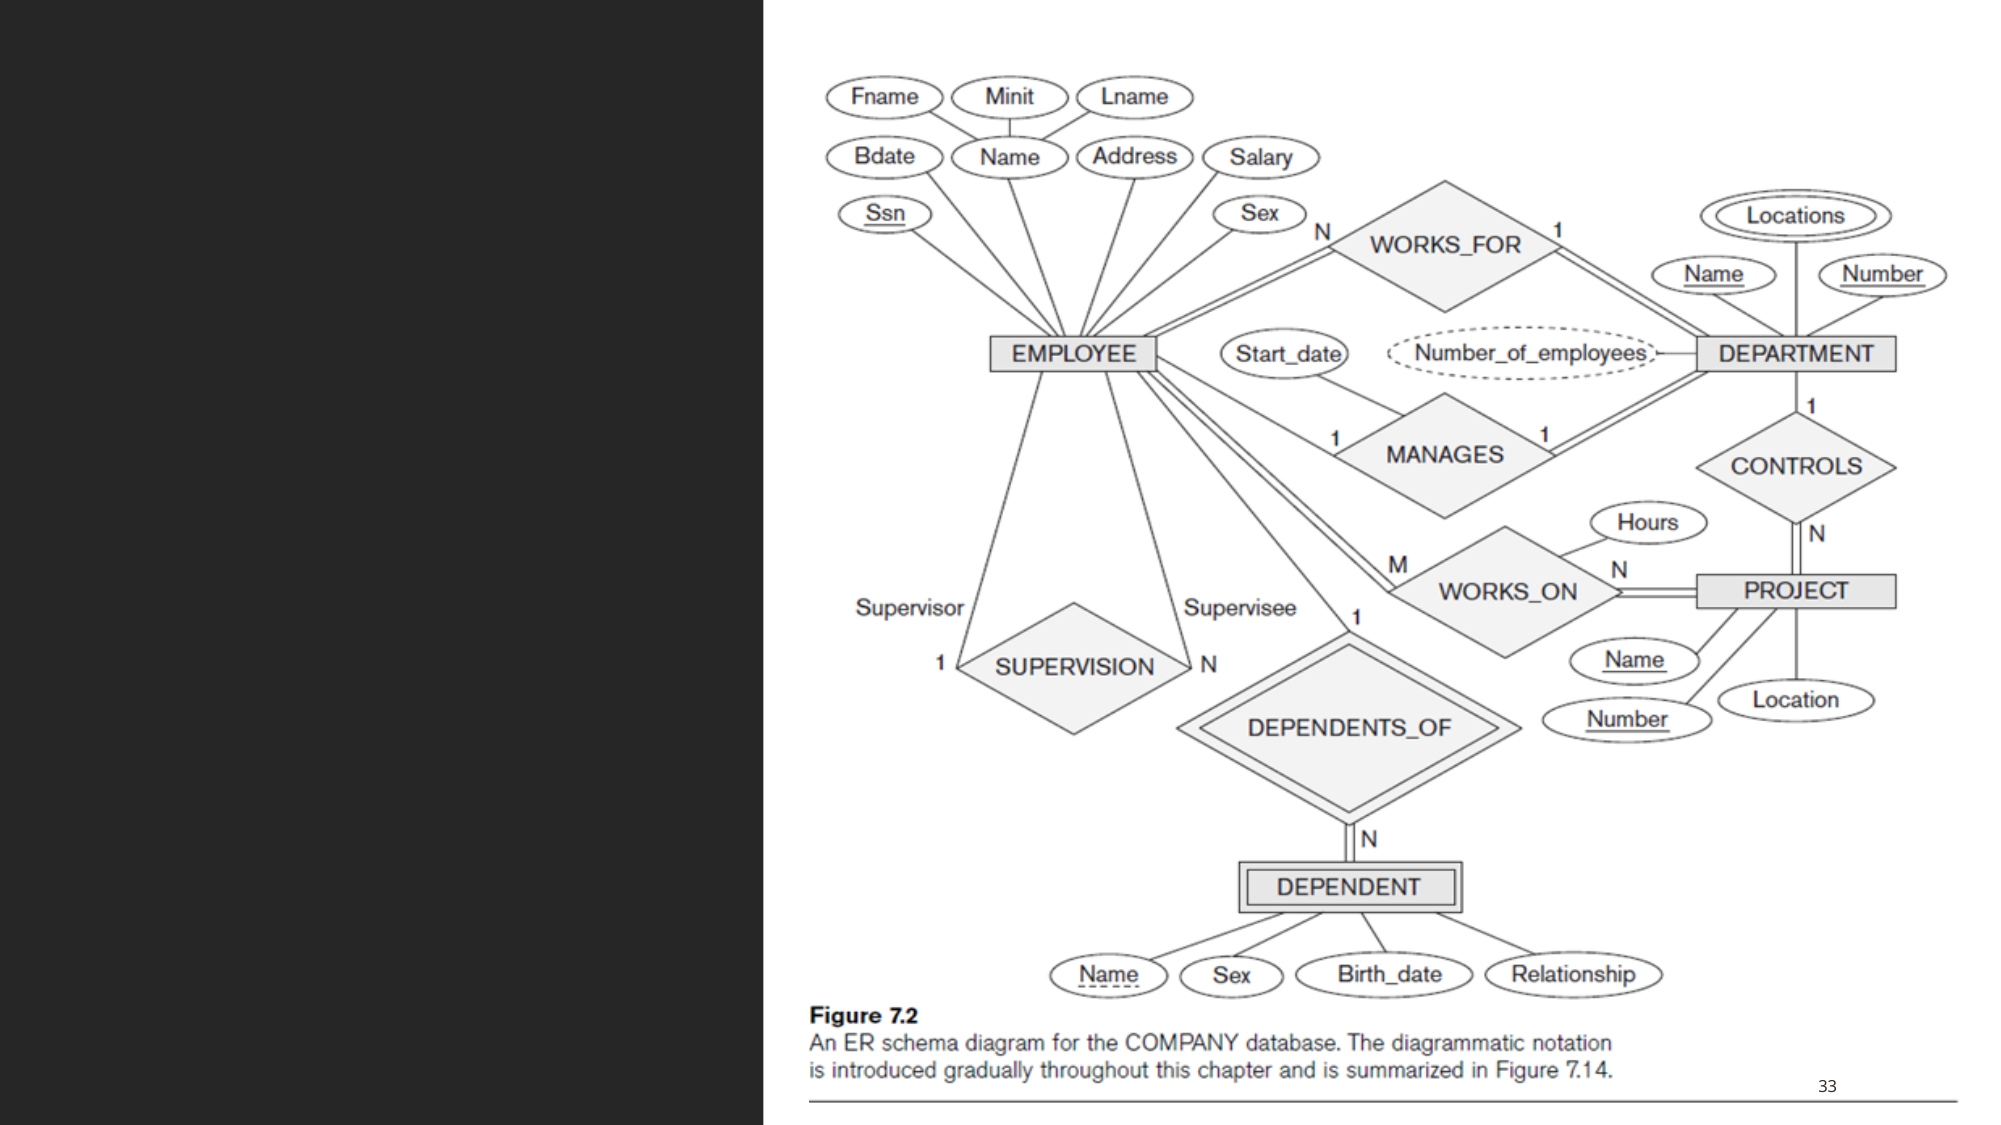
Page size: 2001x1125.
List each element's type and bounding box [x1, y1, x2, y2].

picture [808, 58, 1974, 1118]
